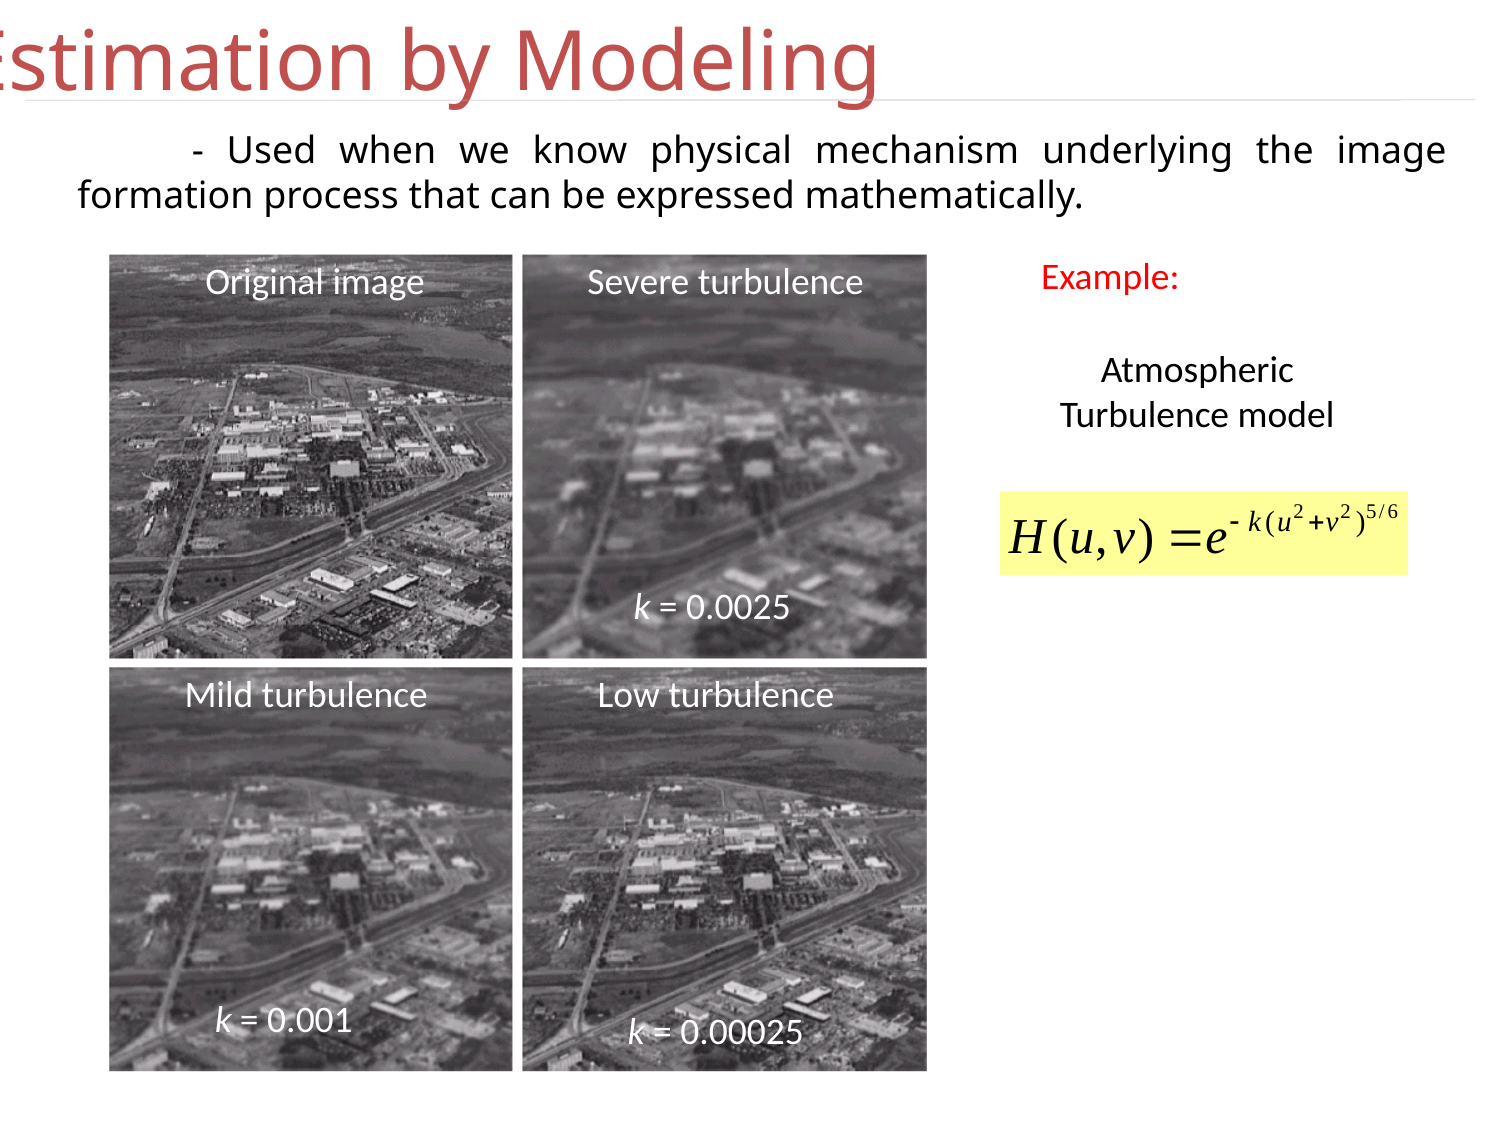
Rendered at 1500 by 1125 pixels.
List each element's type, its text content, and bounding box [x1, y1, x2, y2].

text_box Atmospheric Turbulence model [1044, 337, 1350, 443]
picture [99, 250, 932, 1076]
text_box - Used when we know physical mechanism underlying the image formation process that can be expressed mathematically. [62, 118, 1463, 224]
text_box Example: [1026, 244, 1195, 304]
text_box Estimation by Modeling [0, 0, 898, 115]
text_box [999, 491, 1409, 576]
